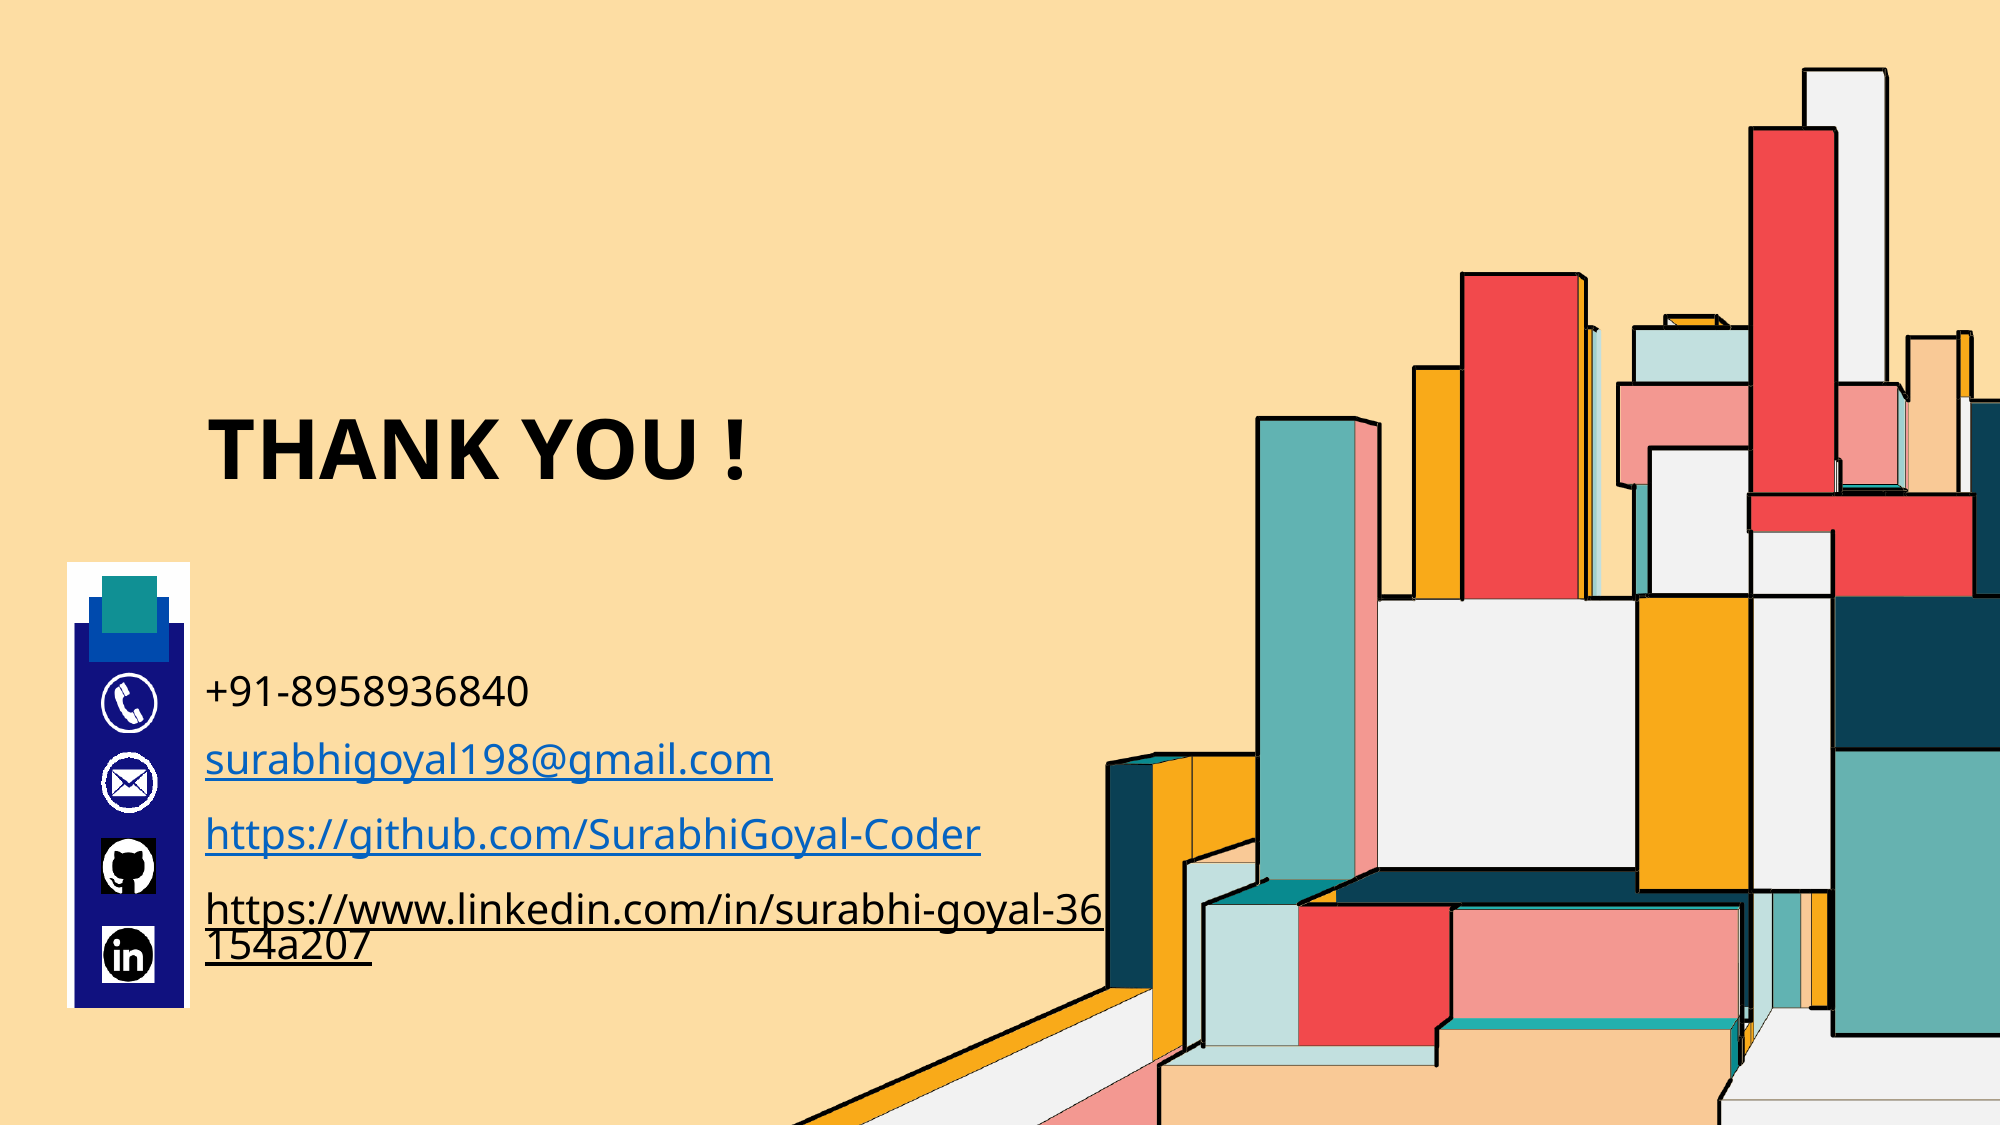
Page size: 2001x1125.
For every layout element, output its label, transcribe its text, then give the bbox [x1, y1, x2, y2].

title Thank you ! [192, 0, 1141, 506]
list +91-8958936840 surabhigoyal198@gmail.com https://github.com/SurabhiGoyal-Coder https://www.linkedin.com/in/surabhi-goyal-36154a207 [189, 657, 1141, 1043]
picture [67, 562, 190, 1008]
picture [734, 66, 2000, 1125]
